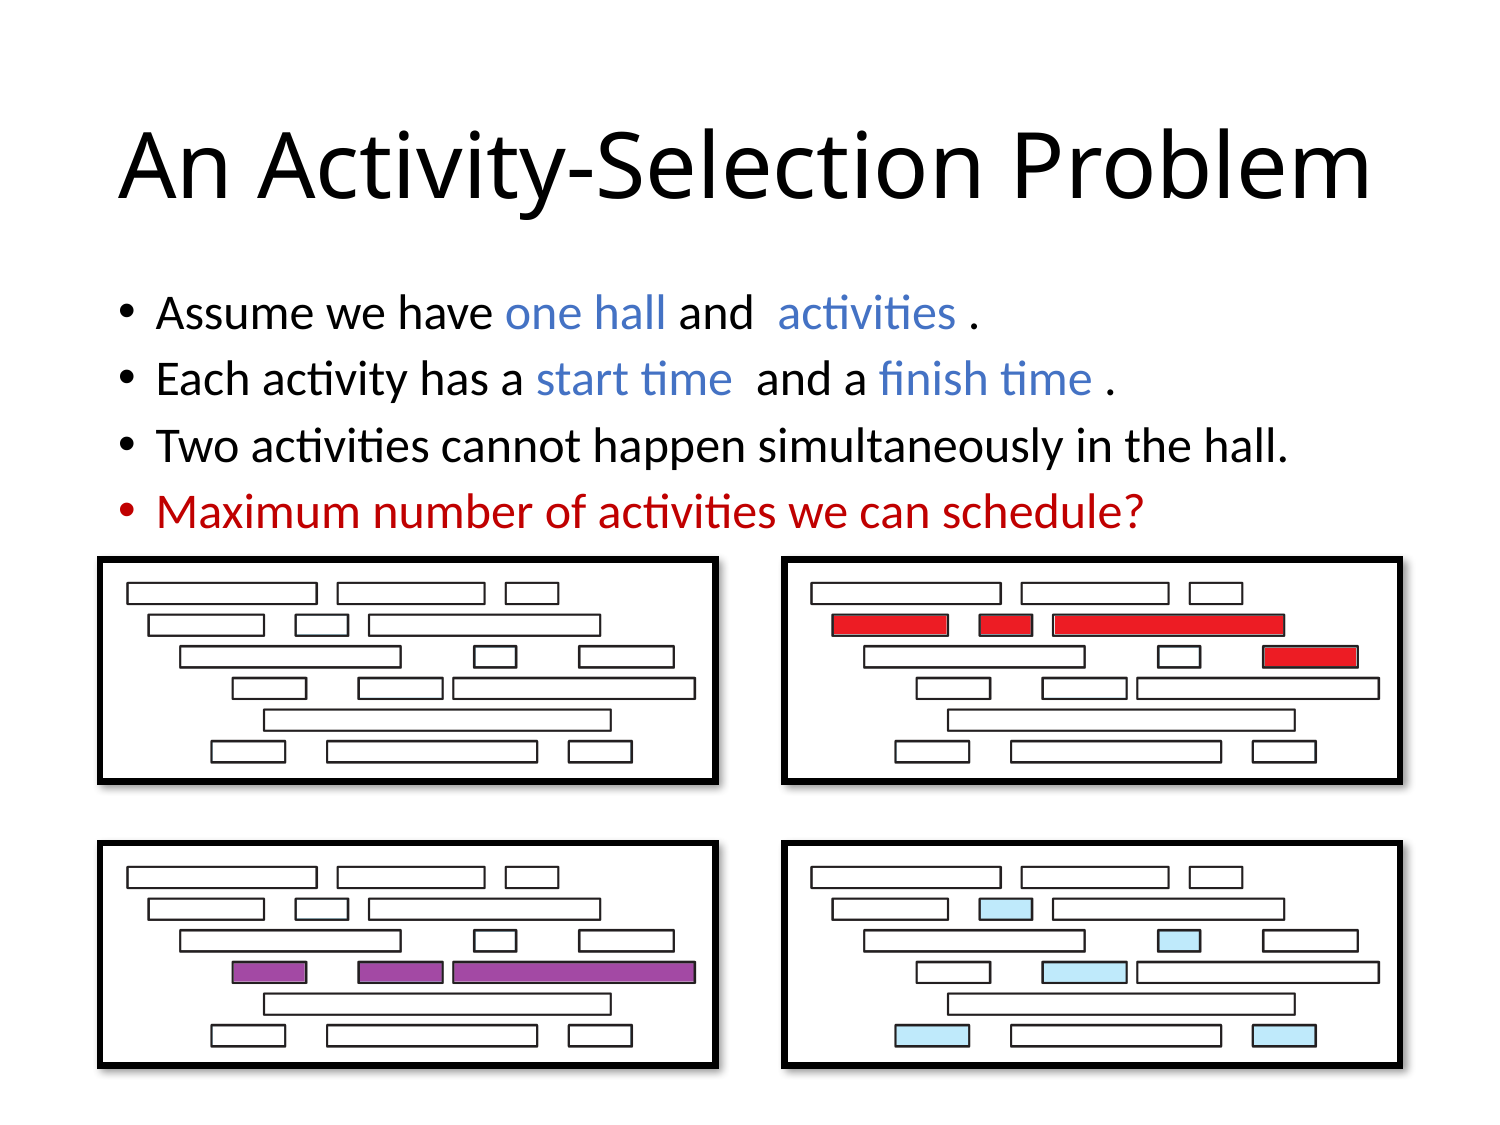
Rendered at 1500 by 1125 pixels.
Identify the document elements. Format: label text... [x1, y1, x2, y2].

picture [103, 562, 713, 779]
title An Activity-Selection Problem [103, 59, 1397, 278]
picture [787, 562, 1397, 779]
picture [787, 846, 1397, 1063]
picture [103, 846, 713, 1063]
